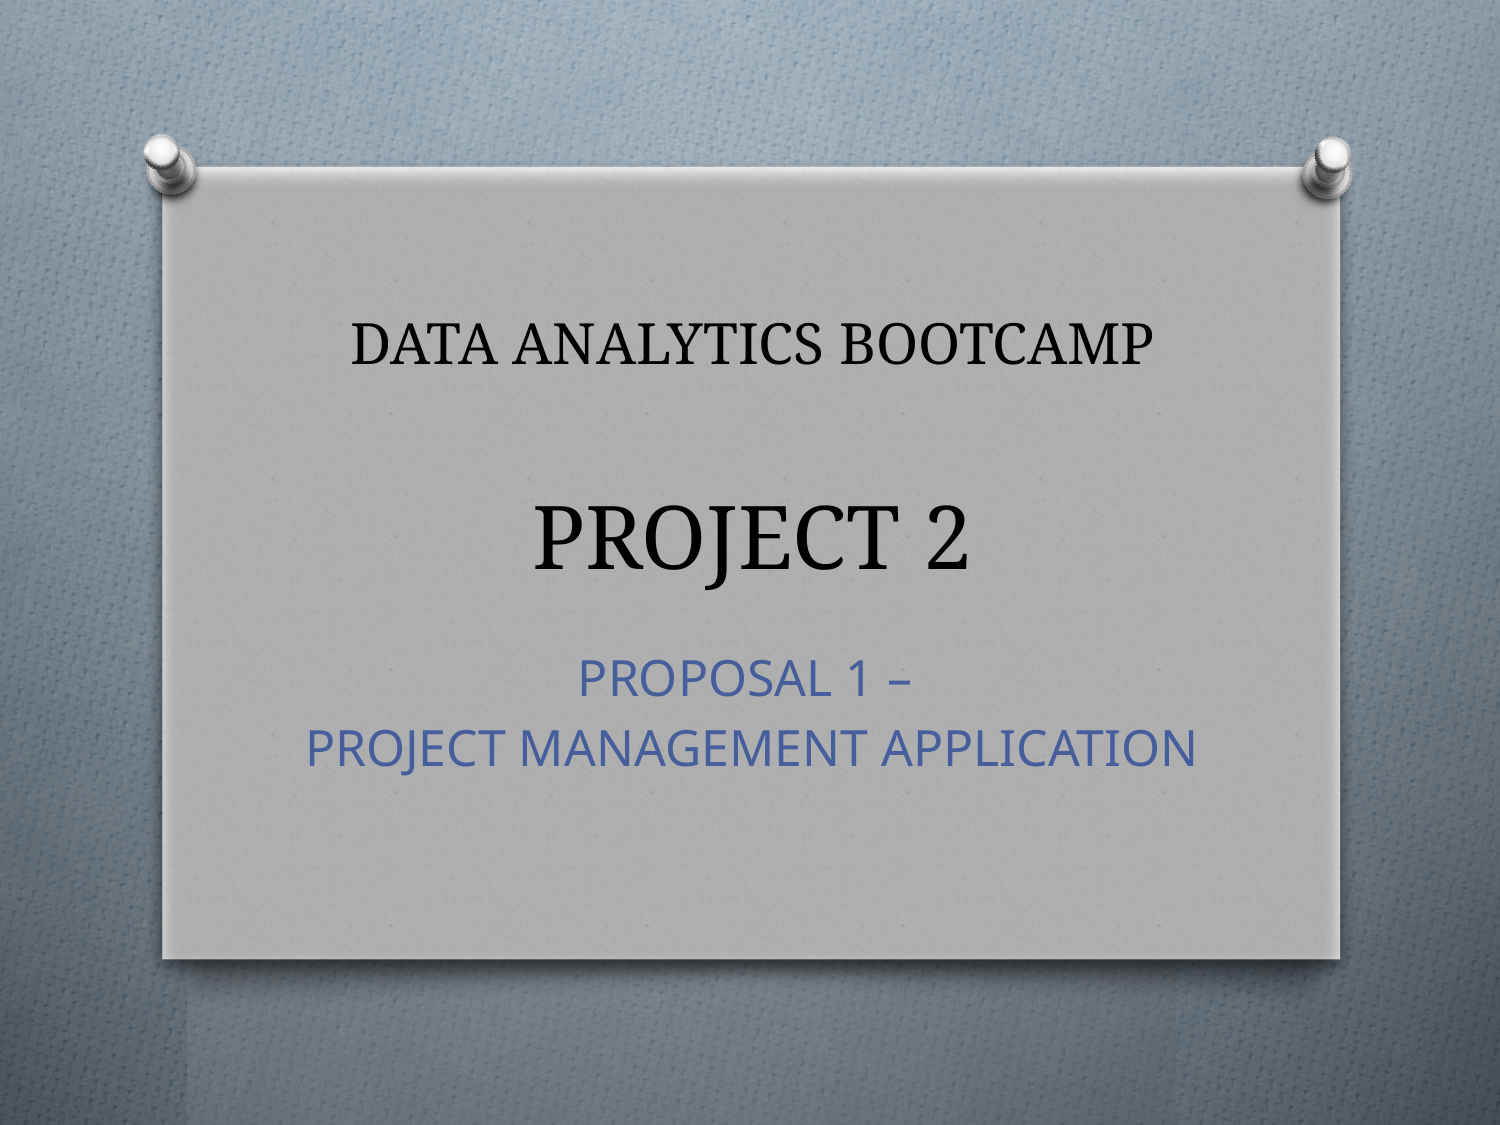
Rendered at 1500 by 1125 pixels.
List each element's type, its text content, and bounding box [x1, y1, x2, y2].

picture [1274, 109, 1396, 230]
picture [112, 100, 235, 224]
title DATA ANALYTICS BOOTCAMP PROJECT 2 [283, 294, 1223, 595]
subtitle PROPOSAL 1 – PROJECT MANAGEMENT APPLICATION [283, 638, 1221, 889]
